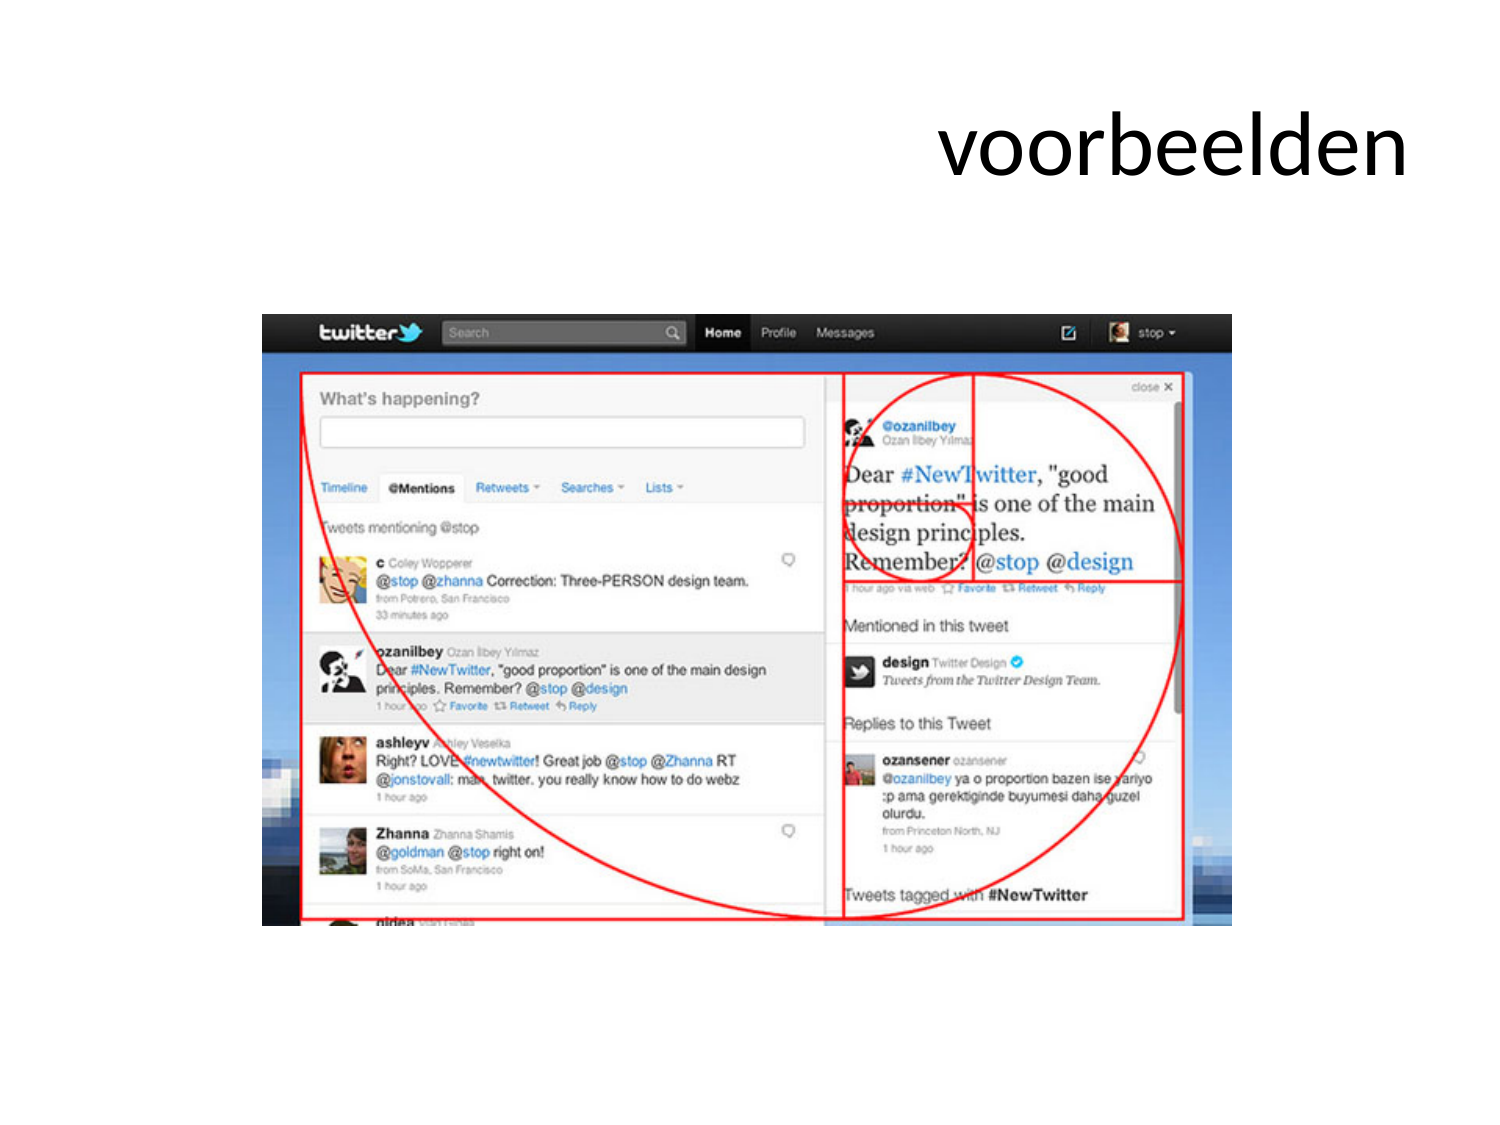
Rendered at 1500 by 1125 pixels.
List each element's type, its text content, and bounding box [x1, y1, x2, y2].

list [75, 262, 1425, 1005]
picture [262, 314, 1232, 926]
title voorbeelden [75, 45, 1425, 233]
